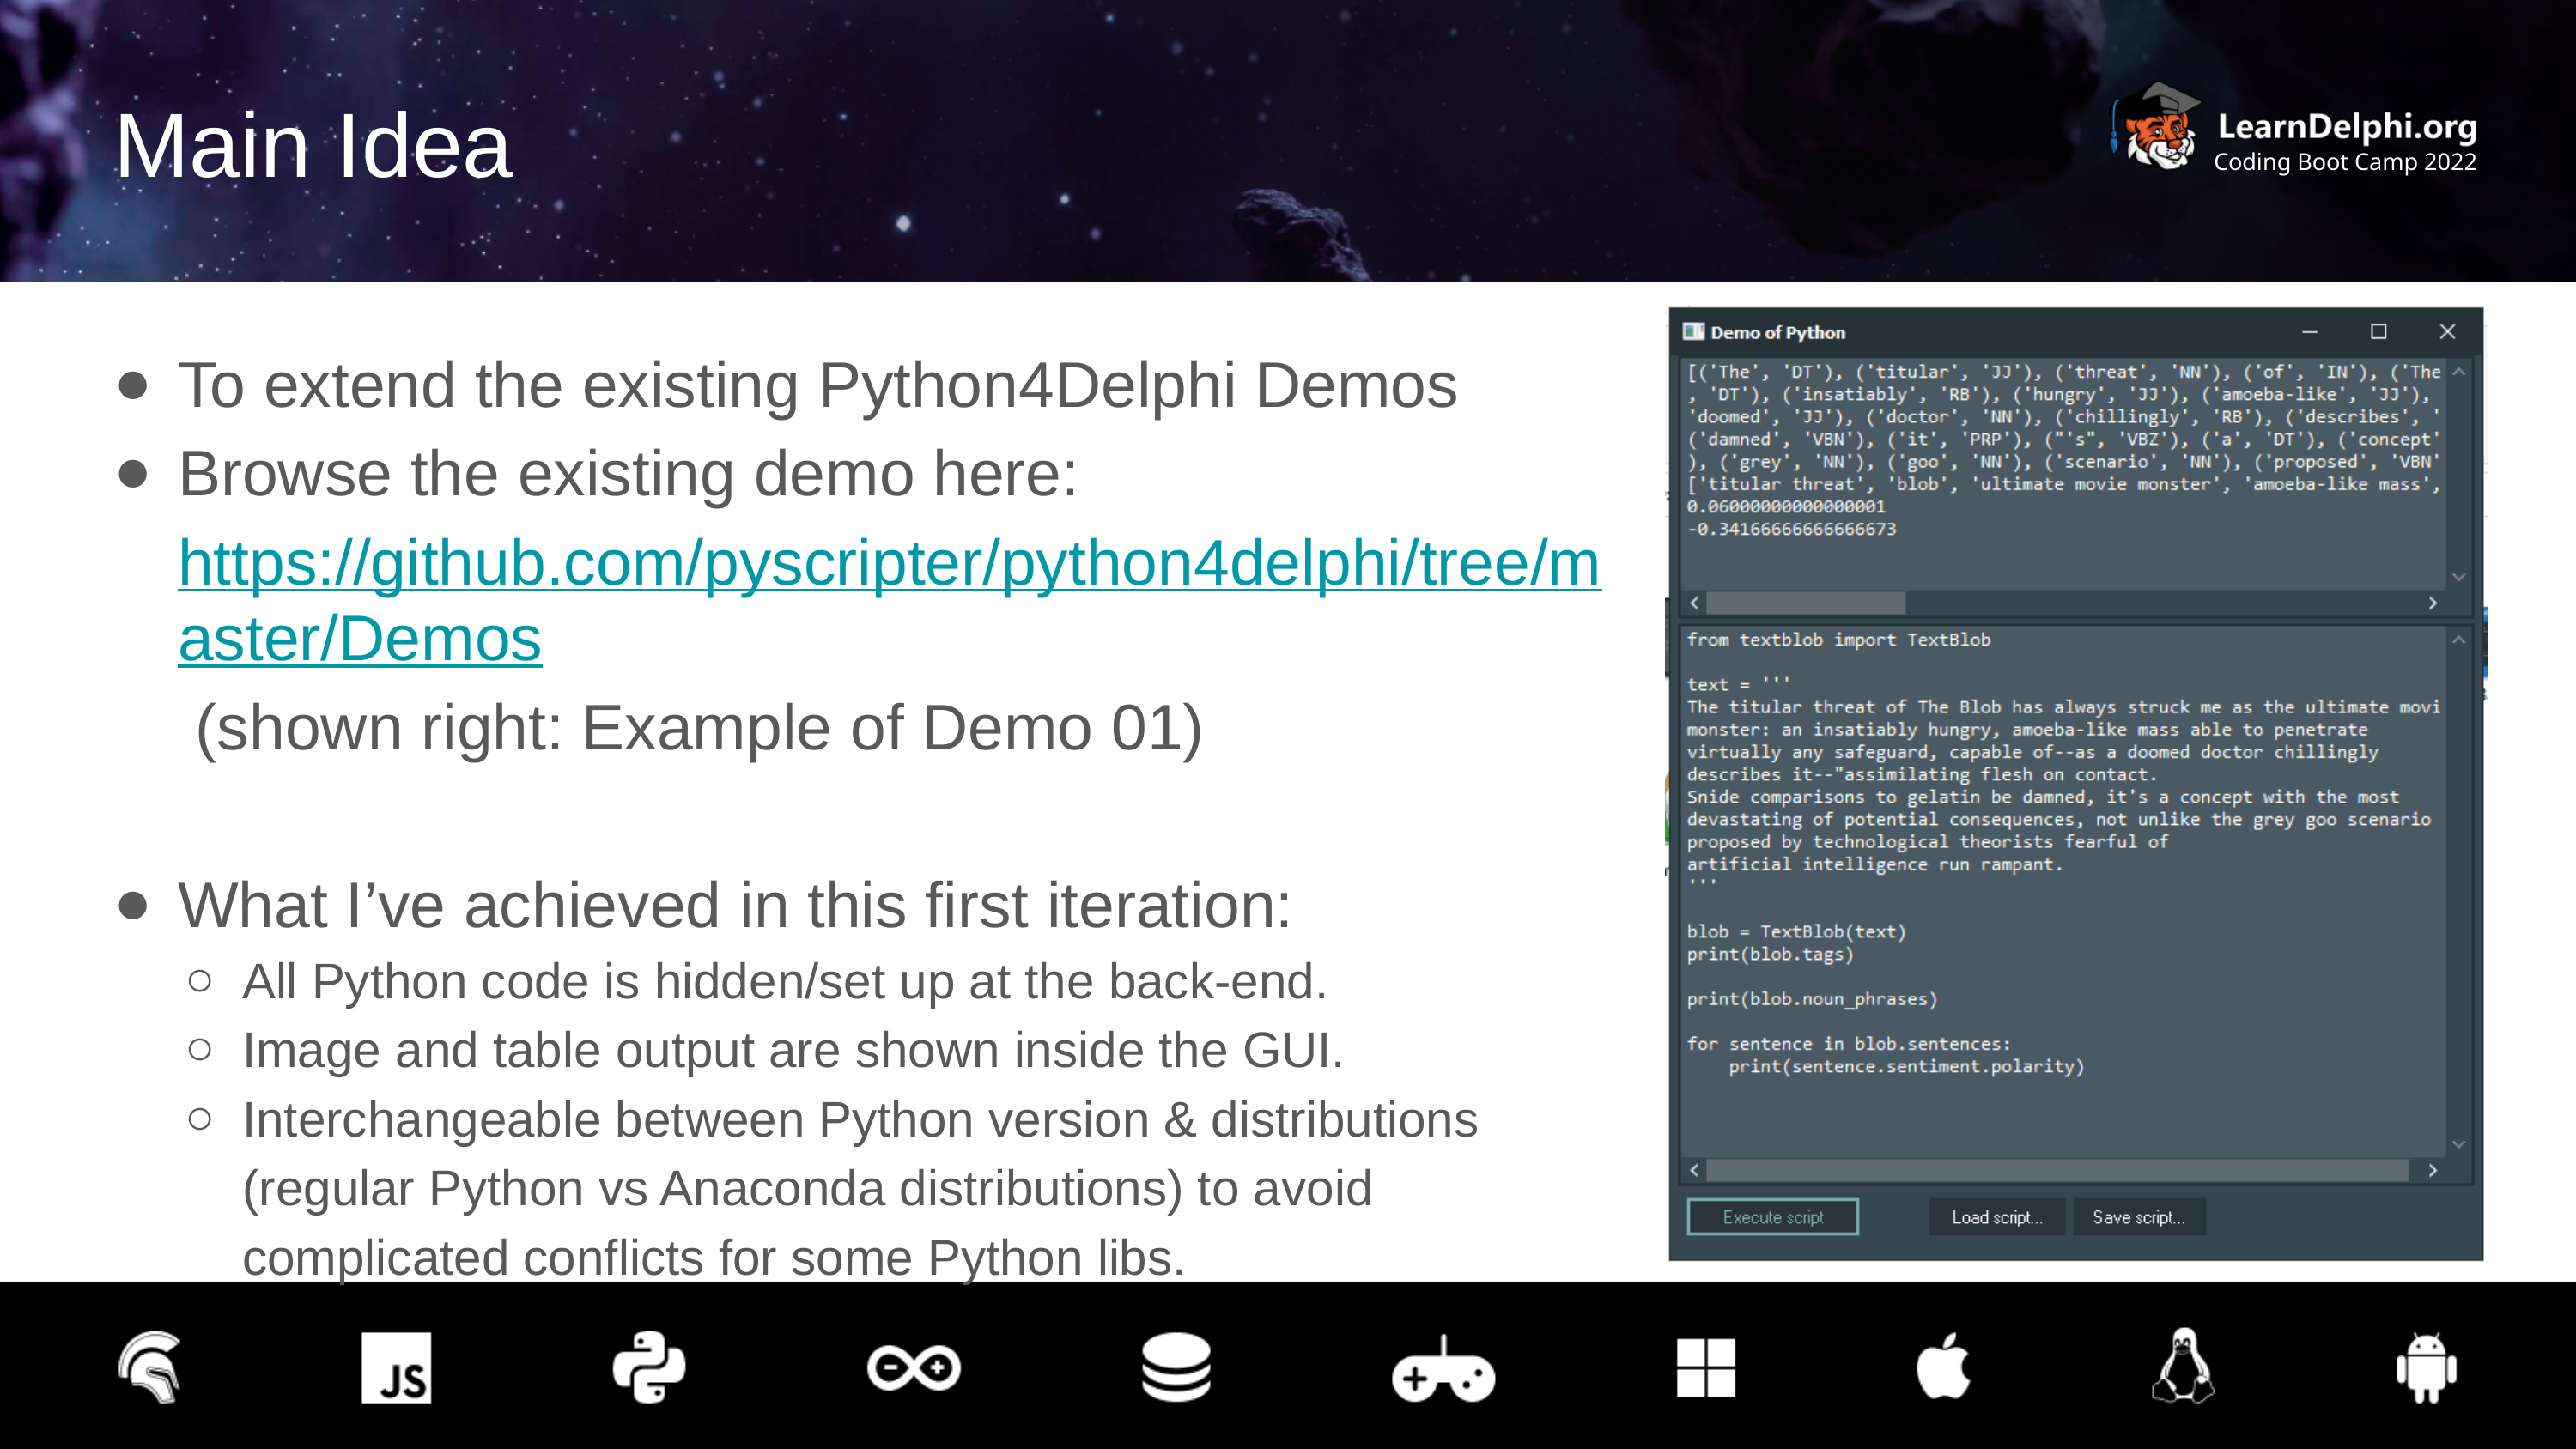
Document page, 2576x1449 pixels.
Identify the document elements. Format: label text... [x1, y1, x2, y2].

title Main Idea [88, 59, 2488, 221]
list To extend the existing Python4Delphi Demos Browse the existing demo here: https://github.com/pyscripter/python4delphi/tree/master/Demos (shown right: Example of Demo 01) What I’ve achieved in this first iteration: All Python code is hidden/set up at the back-end. Image and table output are shown inside the GUI. Interchangeable between Python version & distributions (regular Python vs Anaconda distributions) to avoid complicated conflicts for some Python libs. [88, 305, 1631, 1287]
picture [0, 1282, 2576, 1449]
picture [0, 0, 2576, 282]
picture [1665, 305, 2488, 1264]
